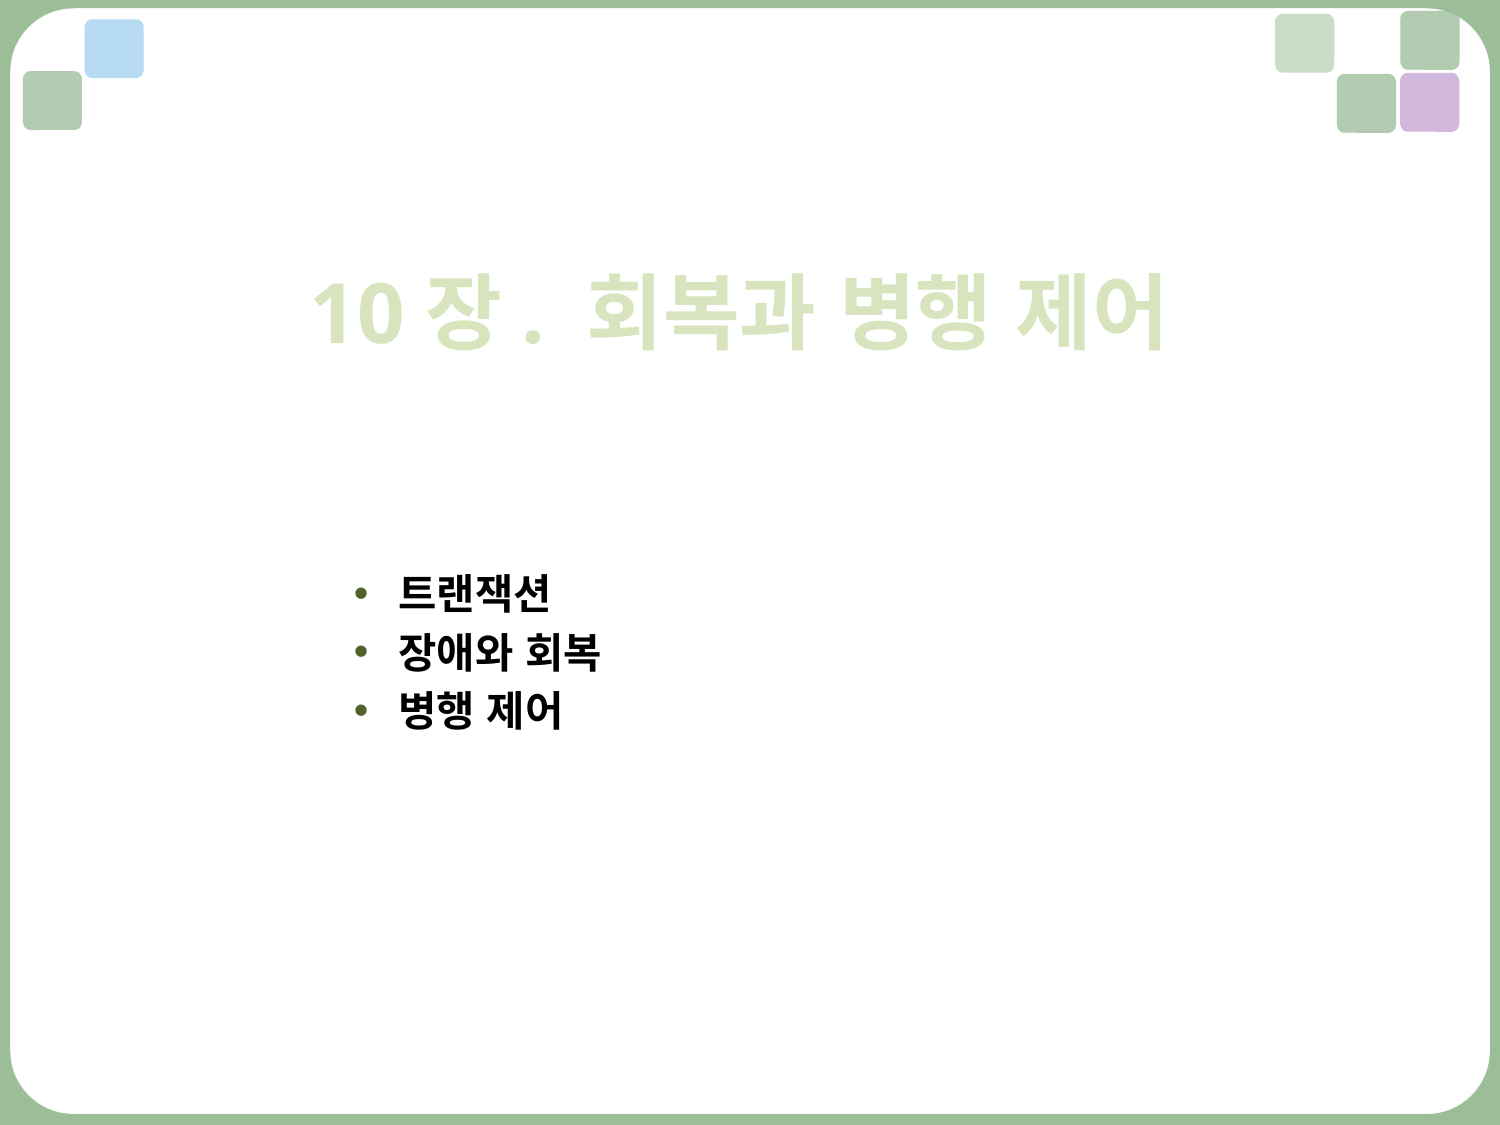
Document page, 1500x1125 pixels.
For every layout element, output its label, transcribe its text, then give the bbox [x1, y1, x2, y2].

text_box 10장. 회복과 병행 제어 트랜잭션 장애와 회복 병행 제어 [294, 252, 1184, 743]
picture [0, 0, 1500, 1125]
